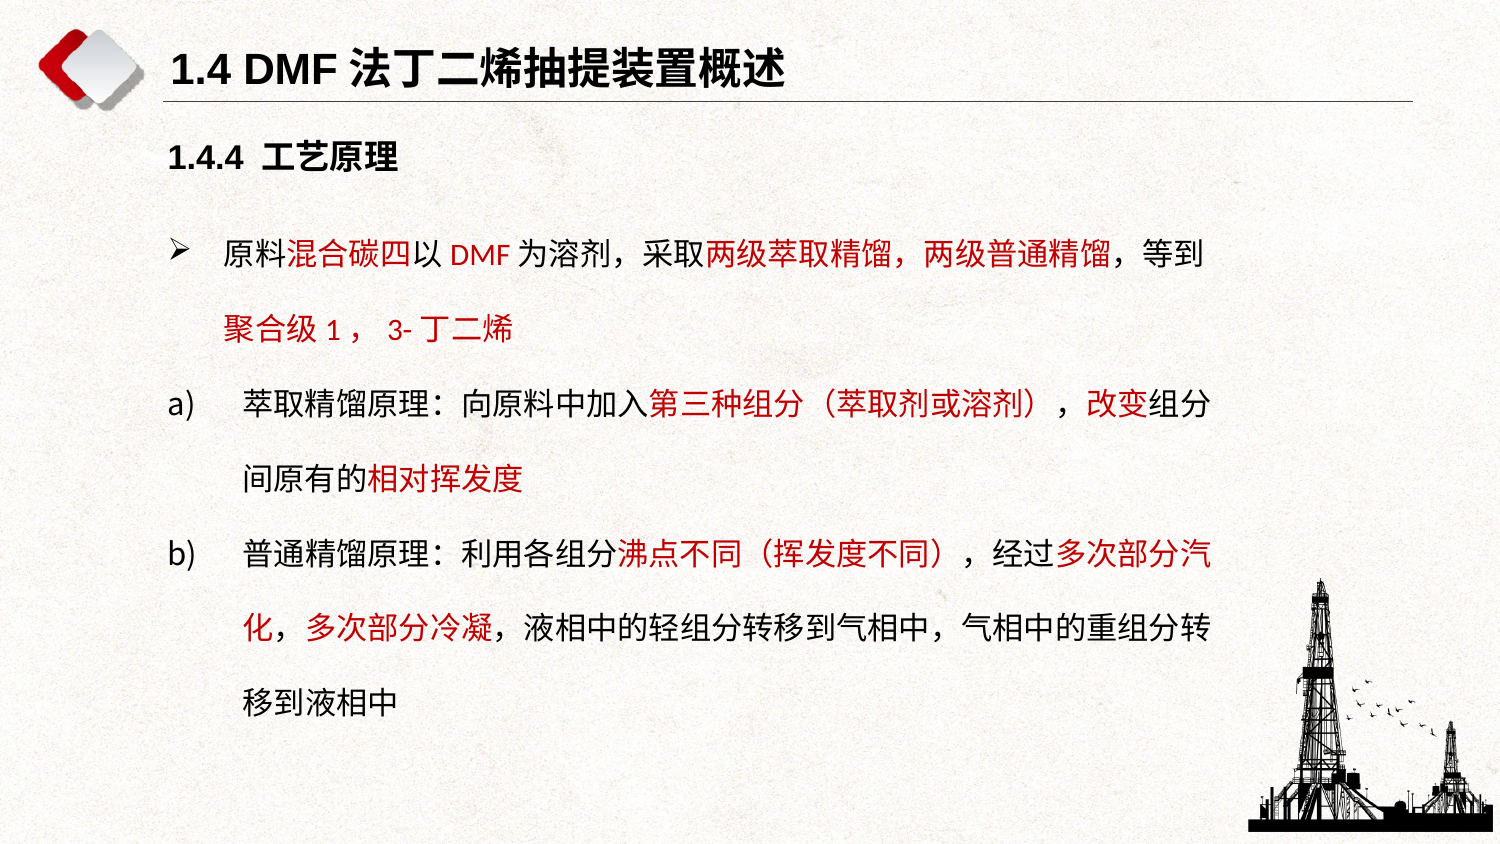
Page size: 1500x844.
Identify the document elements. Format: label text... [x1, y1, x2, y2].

text_box 1.4 DMF法丁二烯抽提装置概述 [155, 33, 802, 102]
picture [0, 0, 1500, 844]
text_box 1.4.4 工艺原理 [152, 107, 485, 184]
text_box 原料混合碳四以DMF为溶剂，采取两级萃取精馏，两级普通精馏，等到聚合级1，3-丁二烯 萃取精馏原理：向原料中加入第三种组分（萃取剂或溶剂），改变组分间原有的相对挥发度 普通精馏原理：利用各组分沸点不同（挥发度不同），经过多次部分汽化，多次部分冷凝，液相中的轻组分转移到气相中，气相中的重组分转移到液相中 [152, 189, 1250, 729]
